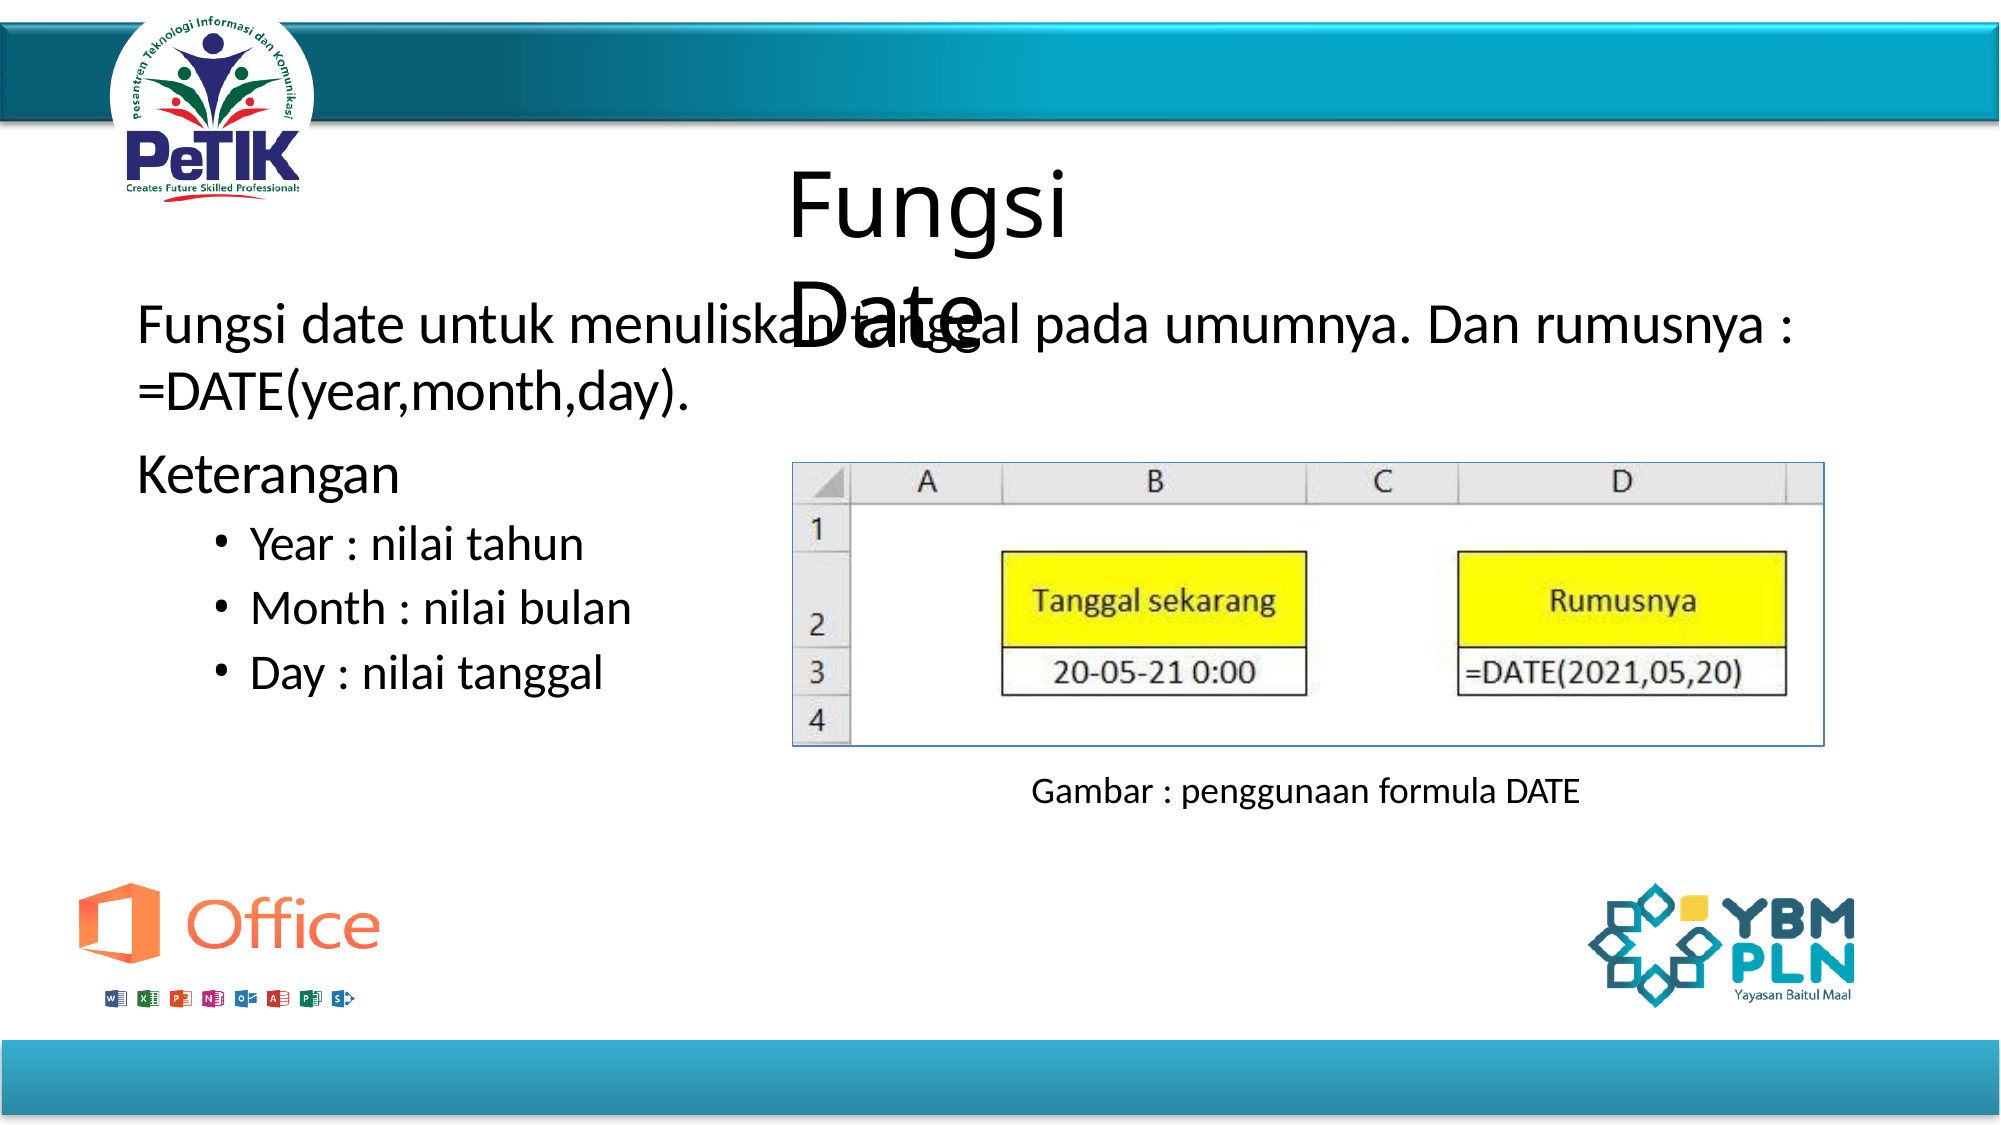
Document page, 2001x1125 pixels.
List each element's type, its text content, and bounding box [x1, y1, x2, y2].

text_box [79, 883, 380, 1008]
text_box [1, 1040, 2000, 1115]
text_box Fungsi date untuk menuliskan tanggal pada umumnya. Dan rumusnya : =DATE(year,month,day). Keterangan Year : nilai tahun Month : nilai bulan Day : nilai tanggal Gambar : penggunaan formula DATE [135, 286, 1812, 811]
text_box [1587, 883, 1855, 1008]
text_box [0, 0, 2000, 202]
title Fungsi Date [783, 213, 1217, 286]
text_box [791, 461, 1826, 747]
